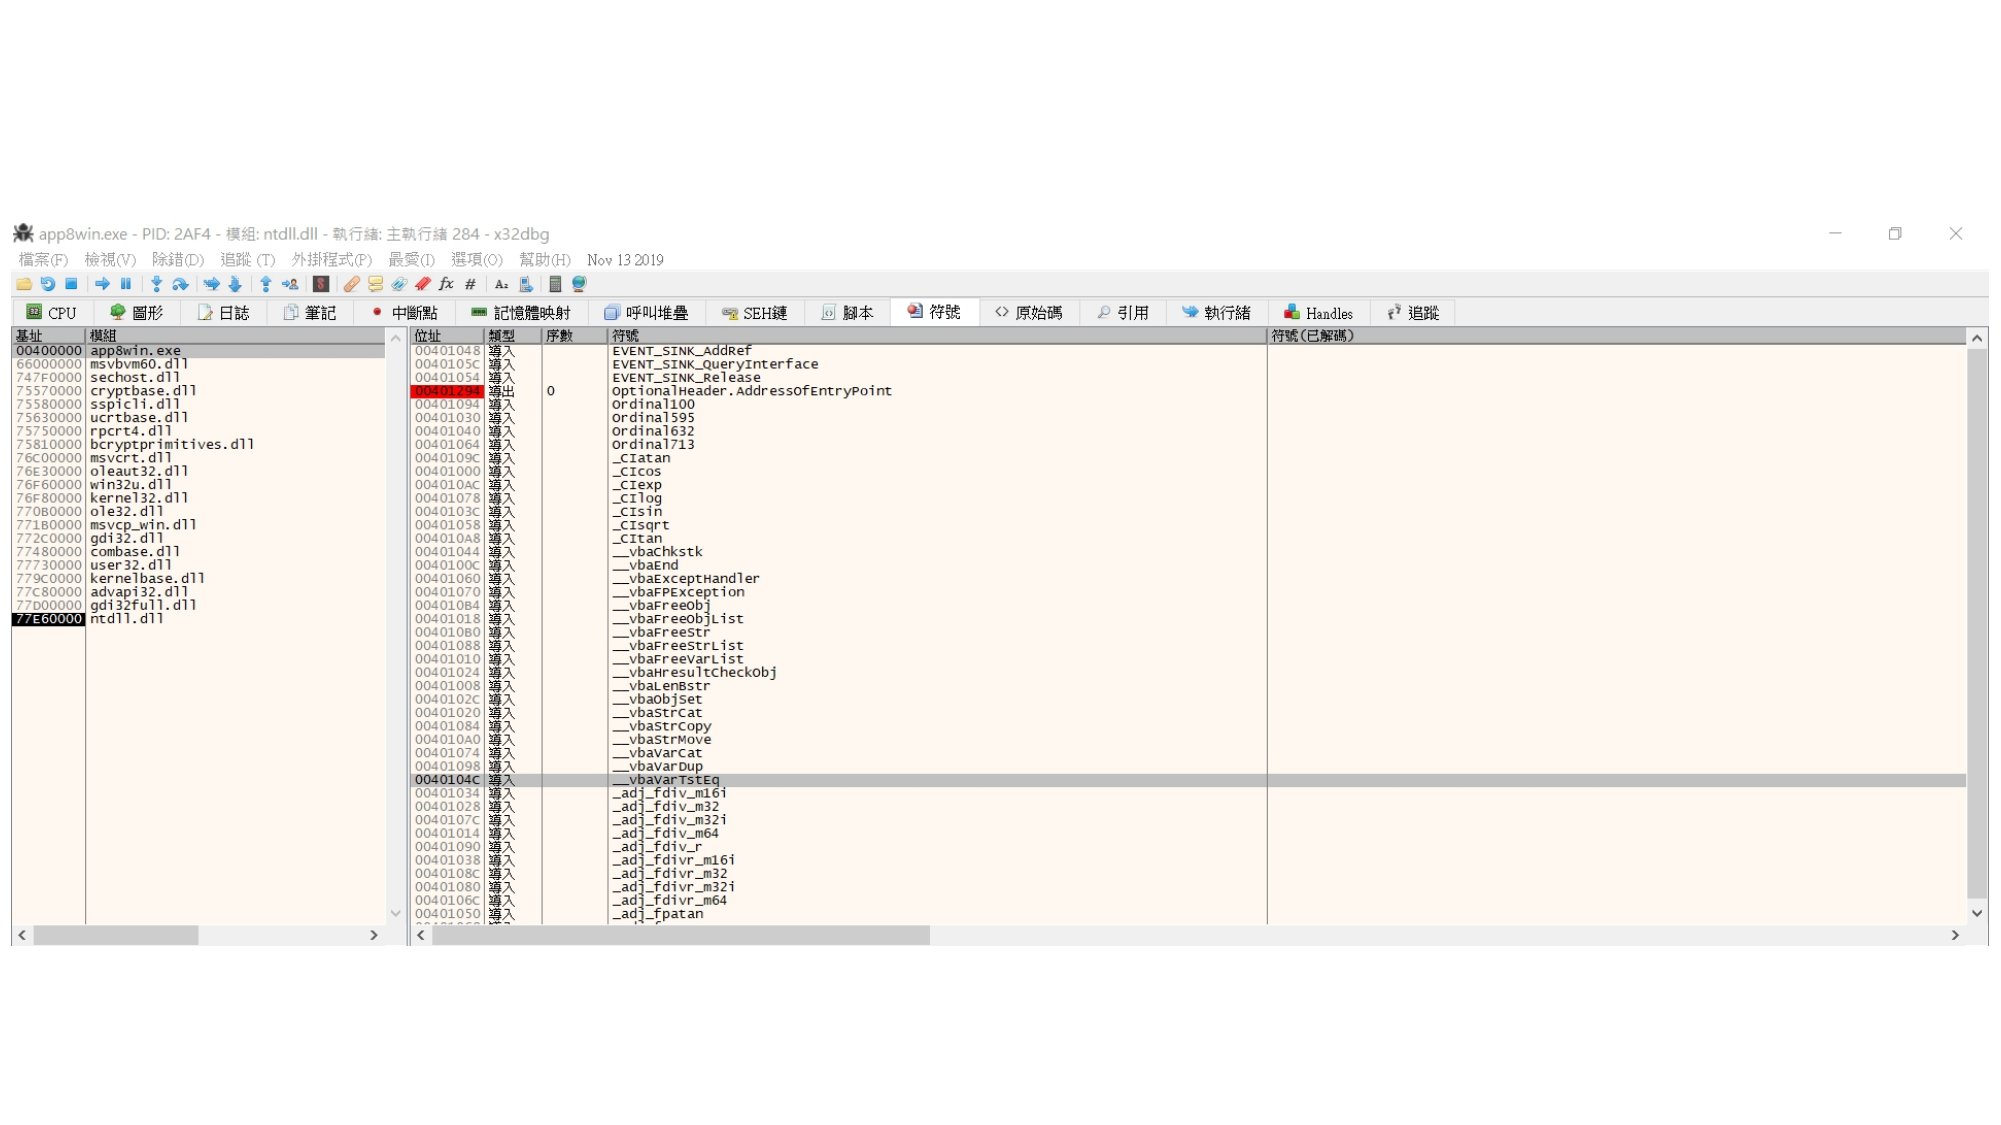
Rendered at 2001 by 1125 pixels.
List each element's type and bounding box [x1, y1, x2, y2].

list [11, 219, 1989, 946]
